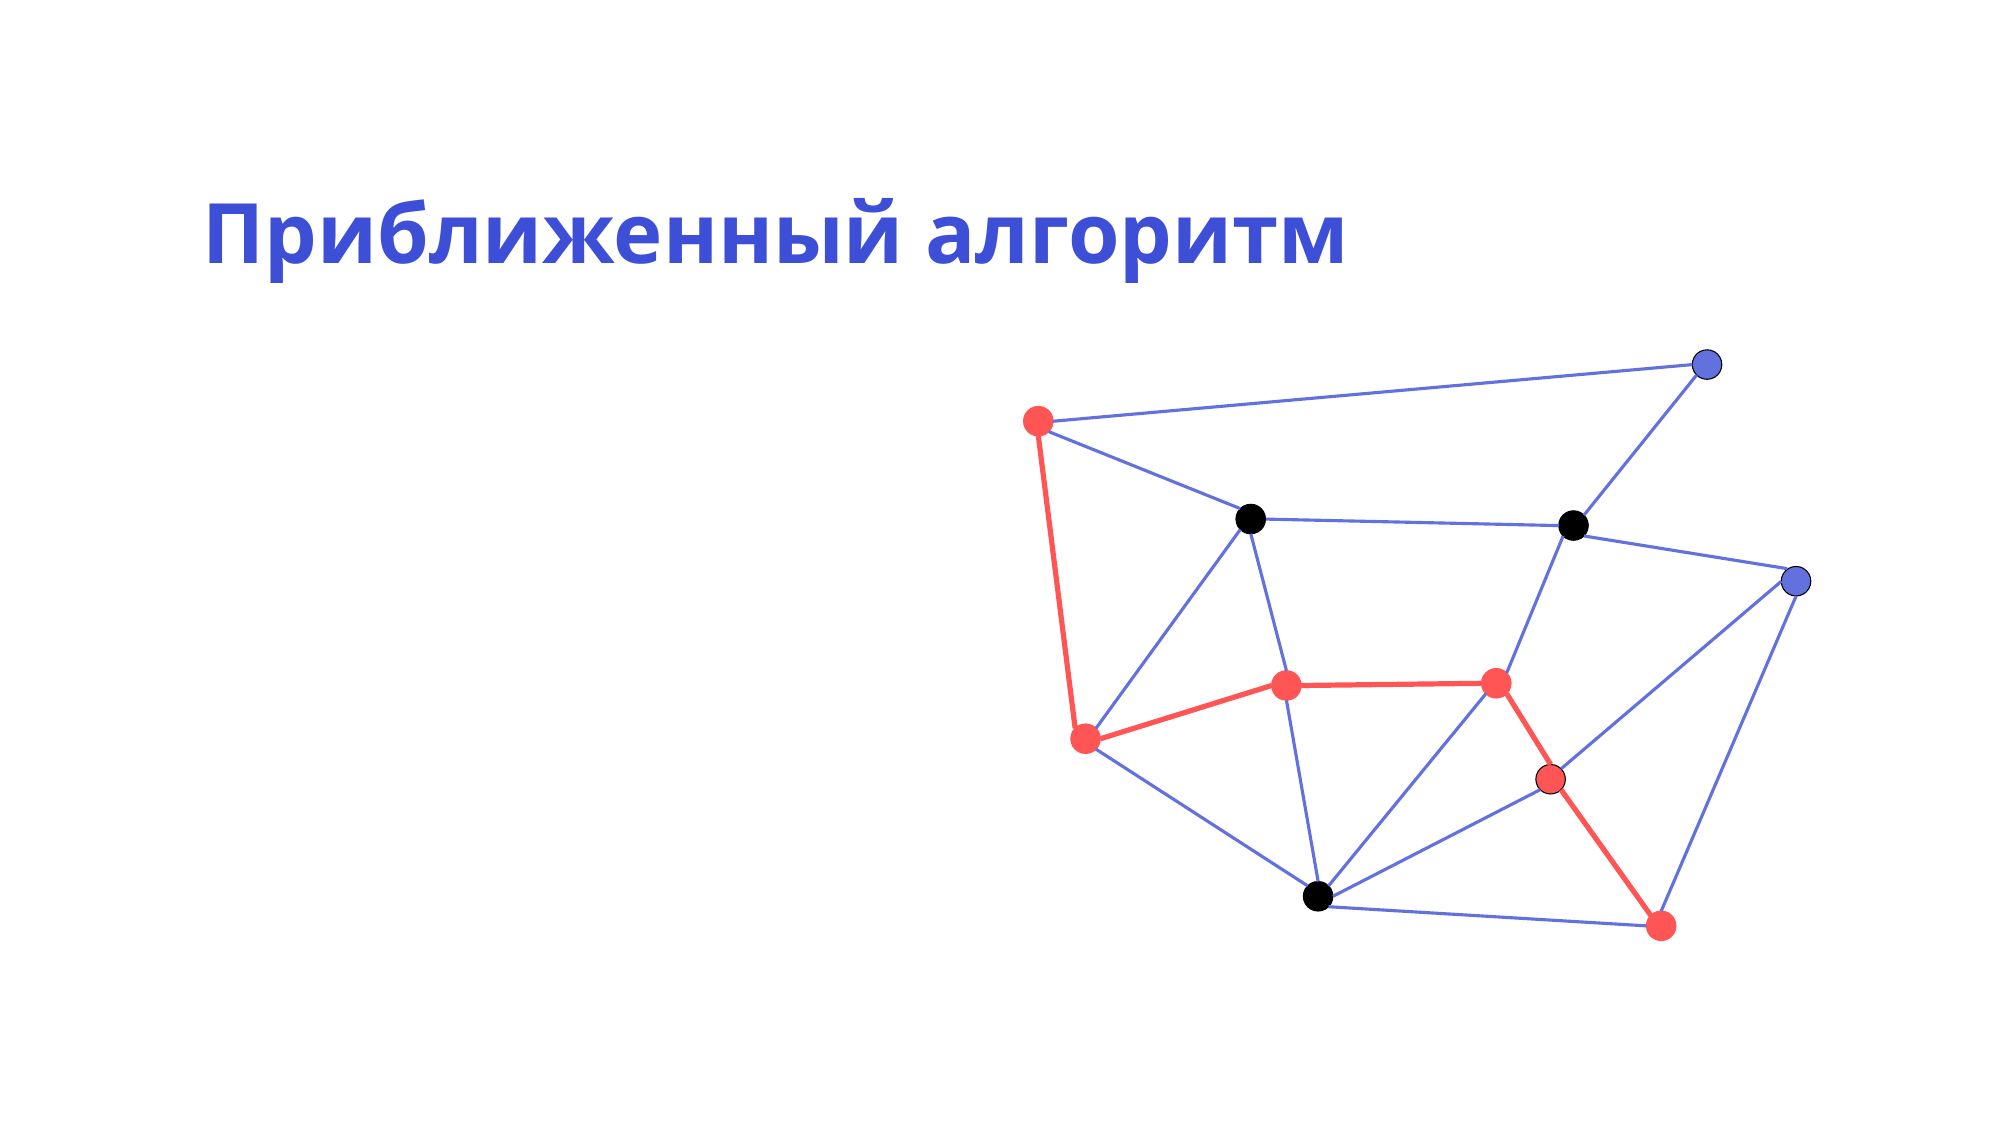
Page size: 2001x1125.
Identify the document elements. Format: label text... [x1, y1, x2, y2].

text_box [1558, 509, 1590, 542]
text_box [1506, 535, 1563, 673]
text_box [1328, 693, 1486, 886]
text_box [1661, 596, 1797, 912]
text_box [1506, 693, 1551, 765]
text_box Приближенный алгоритм [187, 184, 1816, 305]
text_box [1645, 910, 1677, 942]
text_box [1302, 880, 1334, 913]
text_box [1270, 669, 1302, 702]
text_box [1332, 789, 1541, 897]
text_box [1561, 581, 1782, 769]
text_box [1328, 906, 1647, 926]
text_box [1100, 685, 1272, 739]
text_box [1022, 405, 1054, 437]
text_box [1096, 529, 1241, 729]
text_box [1234, 503, 1267, 535]
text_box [1048, 431, 1241, 509]
text_box [1069, 722, 1101, 755]
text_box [1095, 749, 1308, 886]
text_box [1250, 533, 1287, 671]
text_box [1265, 519, 1559, 526]
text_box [1053, 364, 1693, 422]
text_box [1583, 535, 1788, 569]
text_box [1561, 789, 1651, 916]
text_box [1534, 763, 1567, 796]
text_box [1691, 348, 1723, 381]
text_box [1038, 435, 1076, 729]
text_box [1583, 374, 1697, 516]
text_box [1480, 667, 1513, 700]
text_box [1780, 565, 1812, 597]
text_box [1286, 700, 1319, 882]
